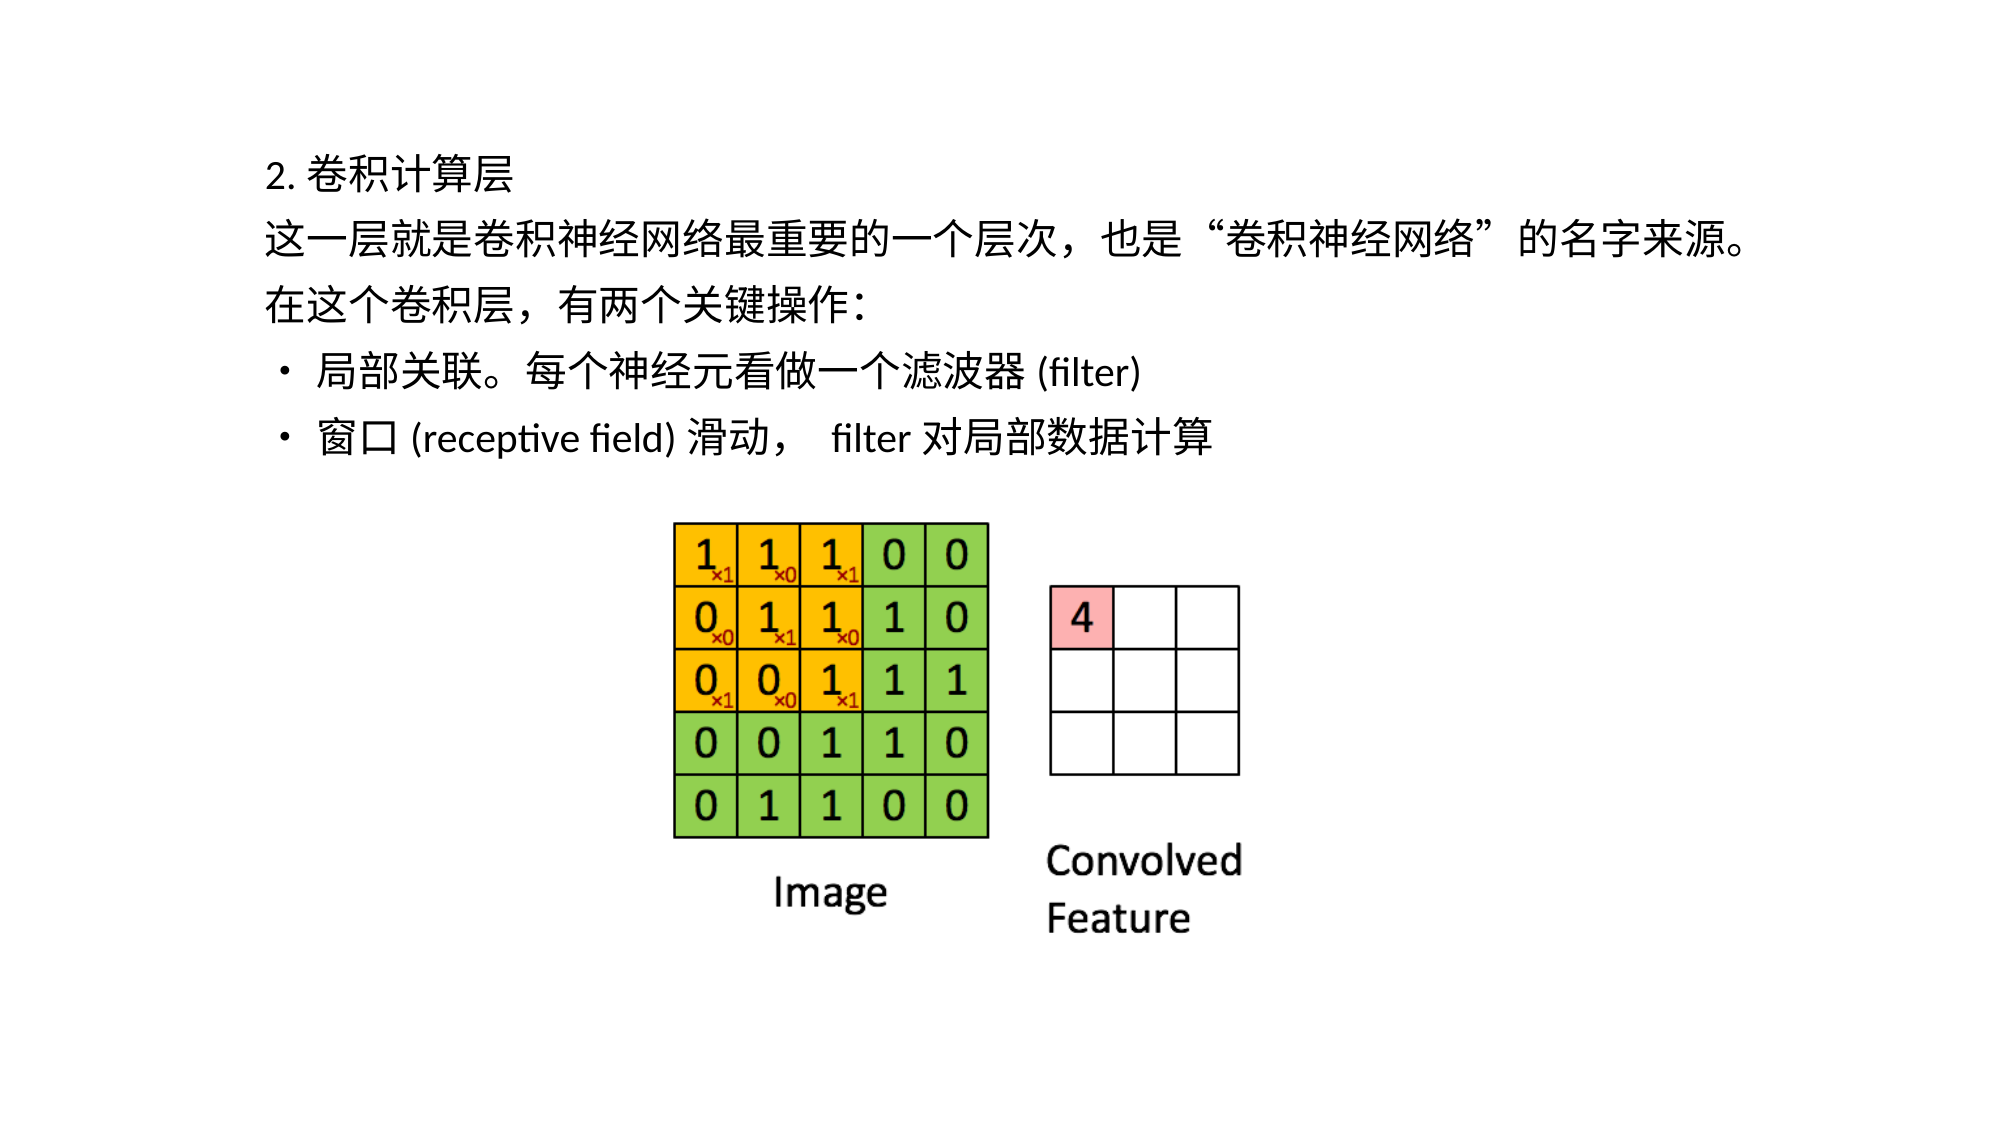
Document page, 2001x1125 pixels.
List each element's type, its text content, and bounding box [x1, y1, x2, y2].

subtitle 2.卷积计算层 这一层就是卷积神经网络最重要的一个层次，也是“卷积神经网络”的名字来源。 在这个卷积层，有两个关键操作： •局部关联。每个神经元看做一个滤波器(filter) •窗口(receptive field)滑动， filter对局部数据计算 [249, 145, 1750, 863]
picture [612, 461, 1299, 963]
